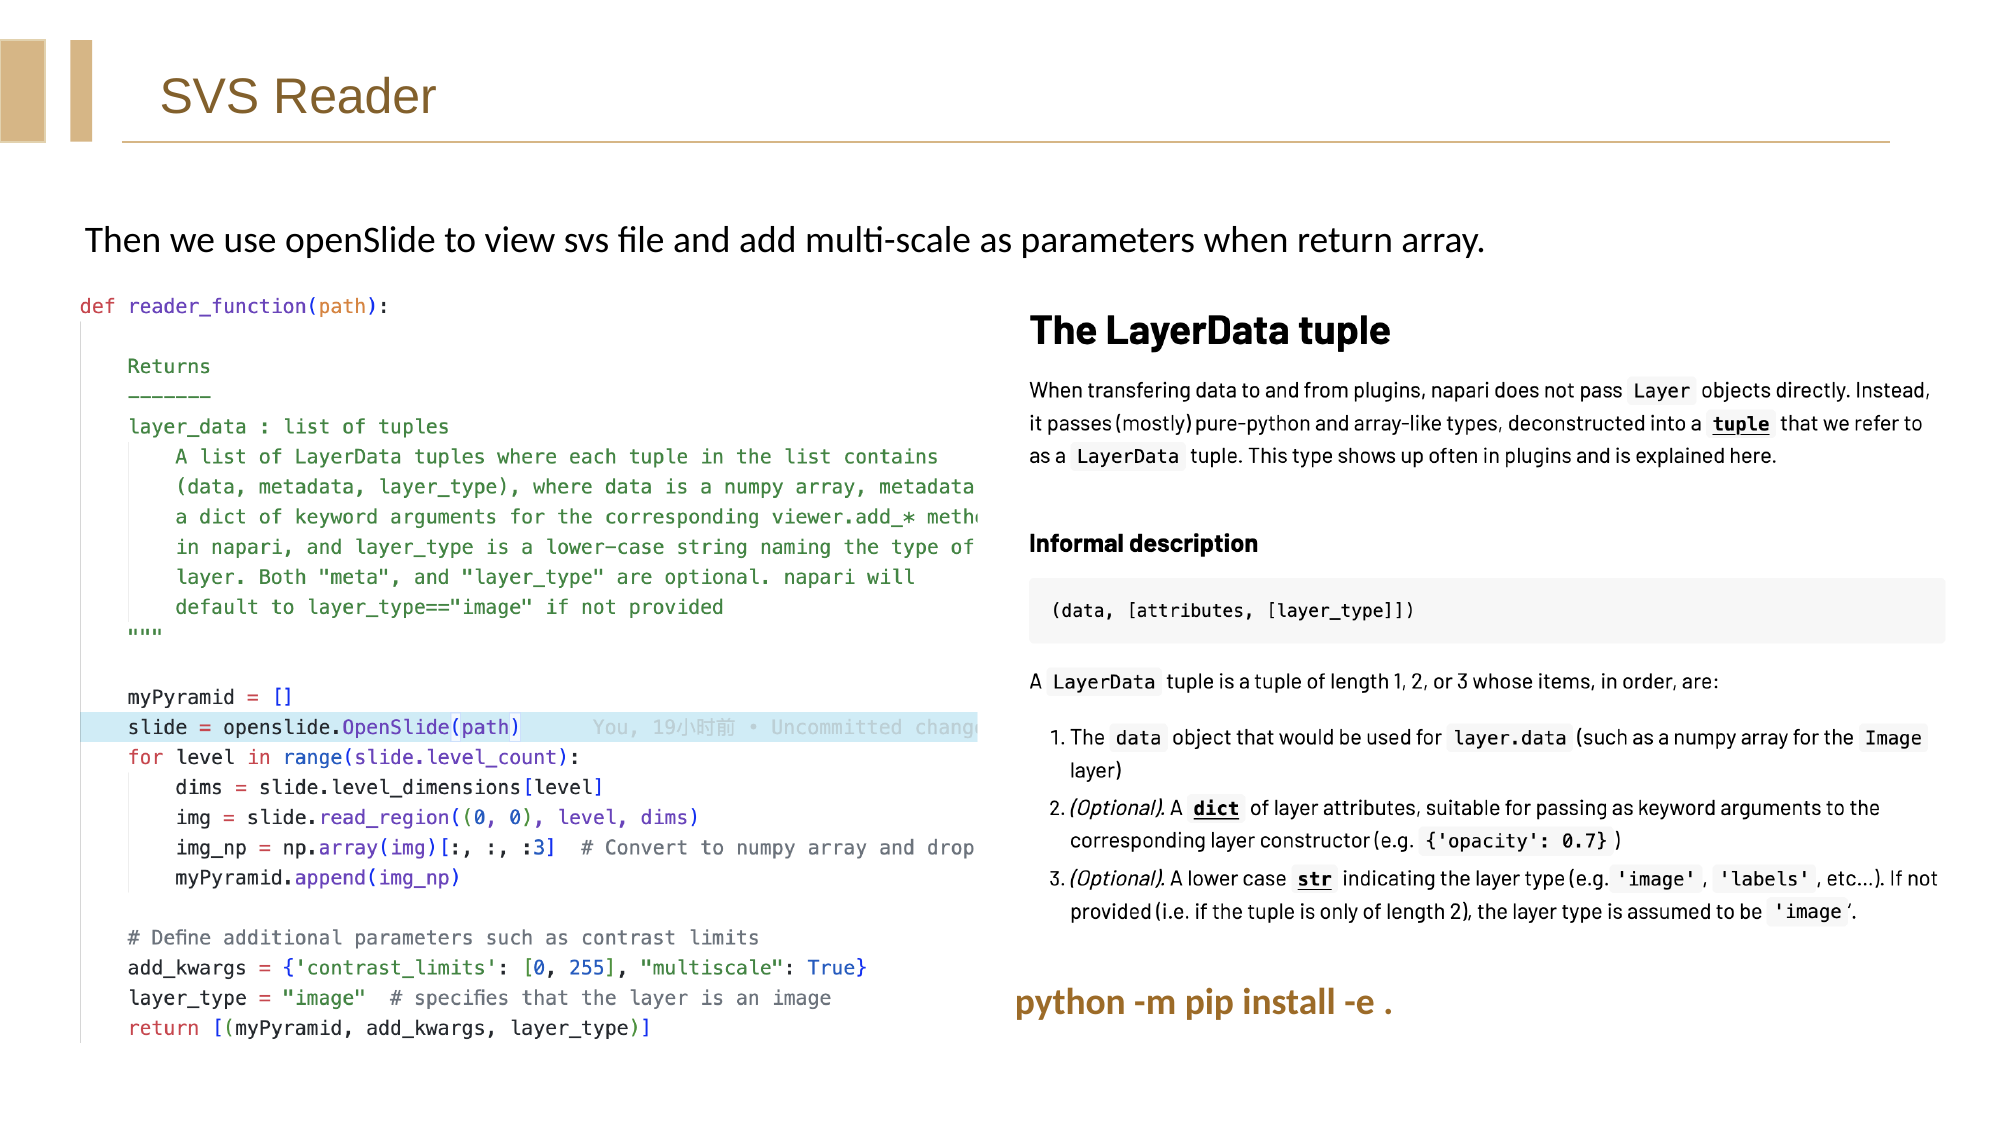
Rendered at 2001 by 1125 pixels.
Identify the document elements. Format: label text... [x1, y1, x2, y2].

text_box [70, 40, 93, 142]
text_box [0, 39, 46, 143]
picture [999, 290, 1961, 948]
text_box Then we use openSlide to view svs file and add multi-scale as parameters when return array. [70, 207, 1839, 268]
picture [69, 290, 981, 1060]
text_box SVS Reader [144, 56, 1648, 131]
text_box python -m pip install -e . [999, 970, 2000, 1030]
